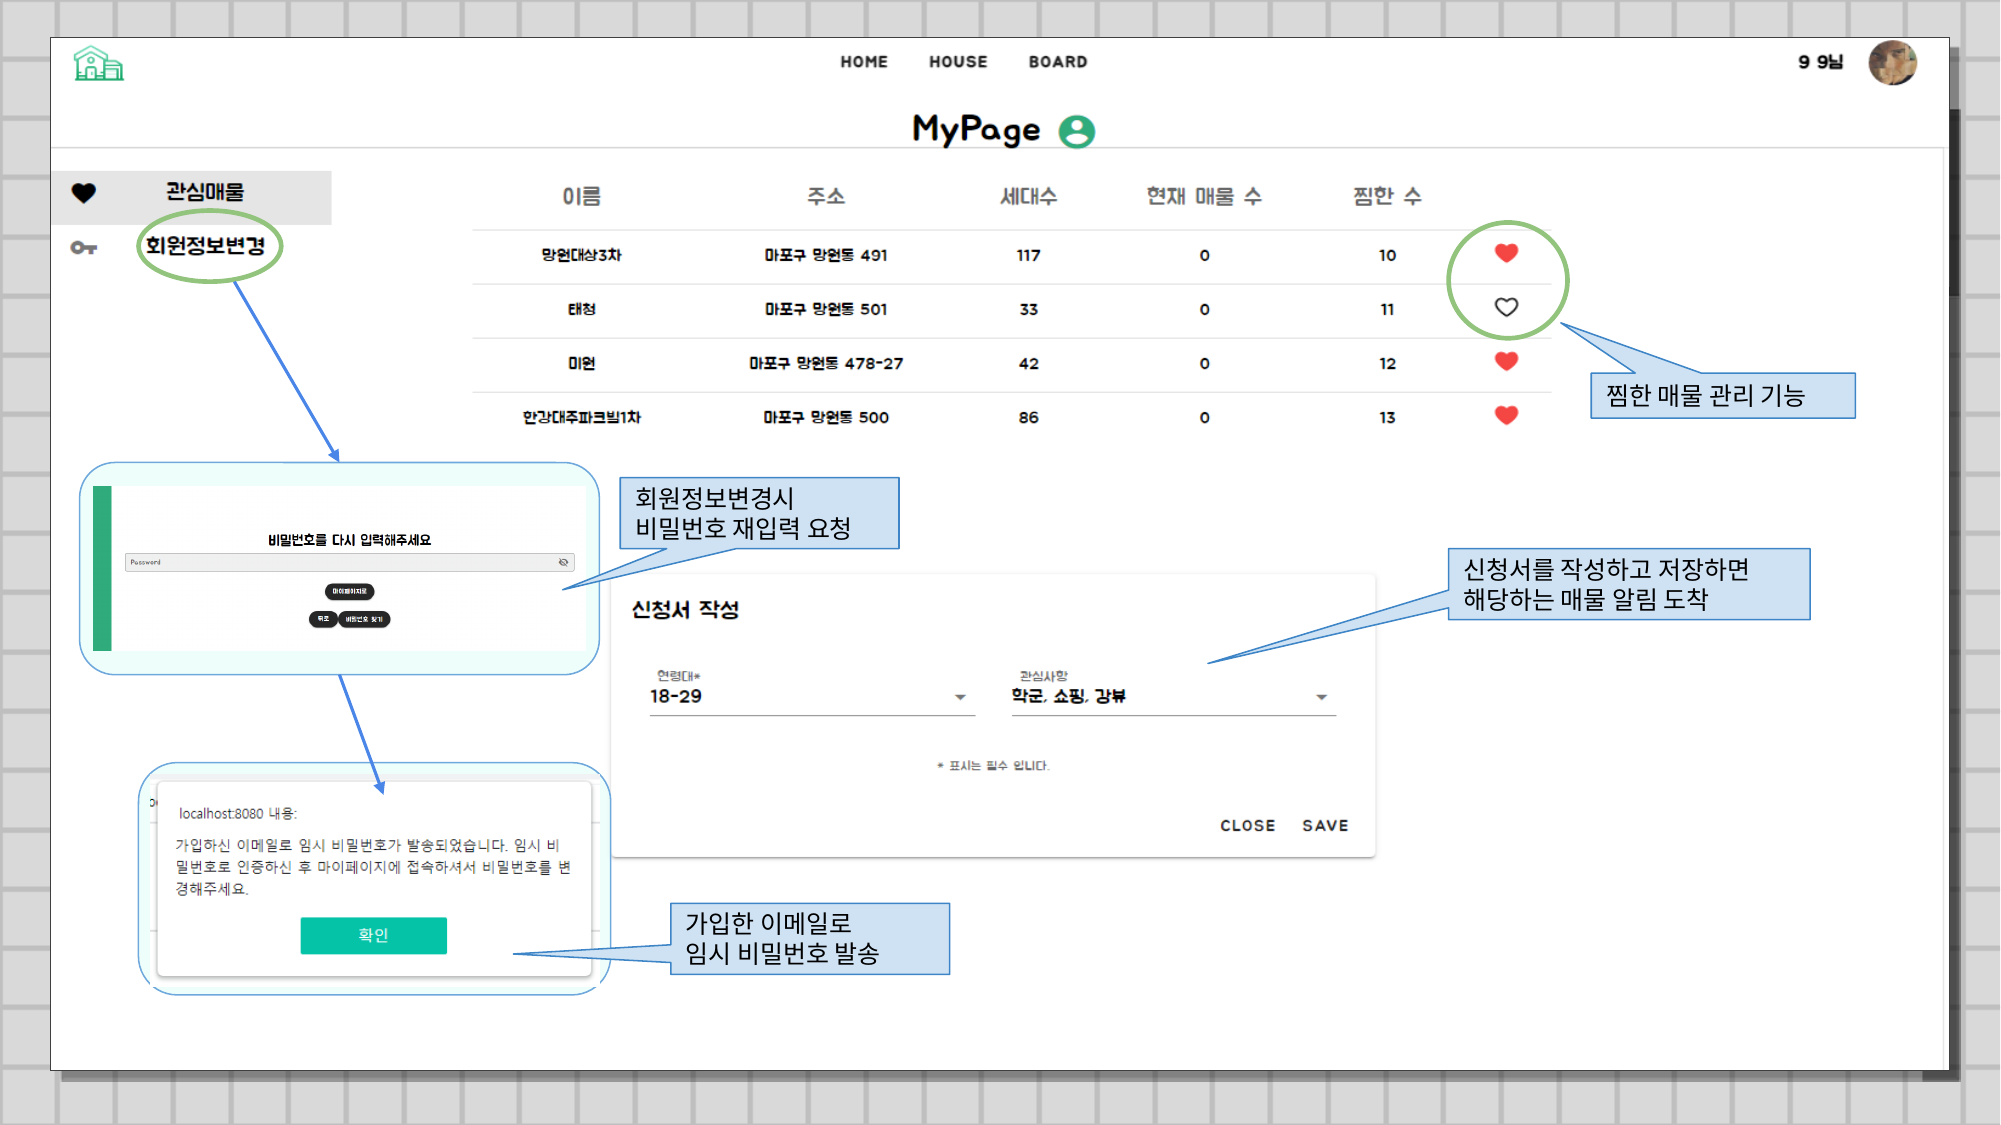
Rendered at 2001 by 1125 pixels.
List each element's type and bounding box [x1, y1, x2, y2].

text_box [234, 281, 340, 463]
picture [0, 0, 2001, 1125]
text_box [339, 674, 384, 796]
